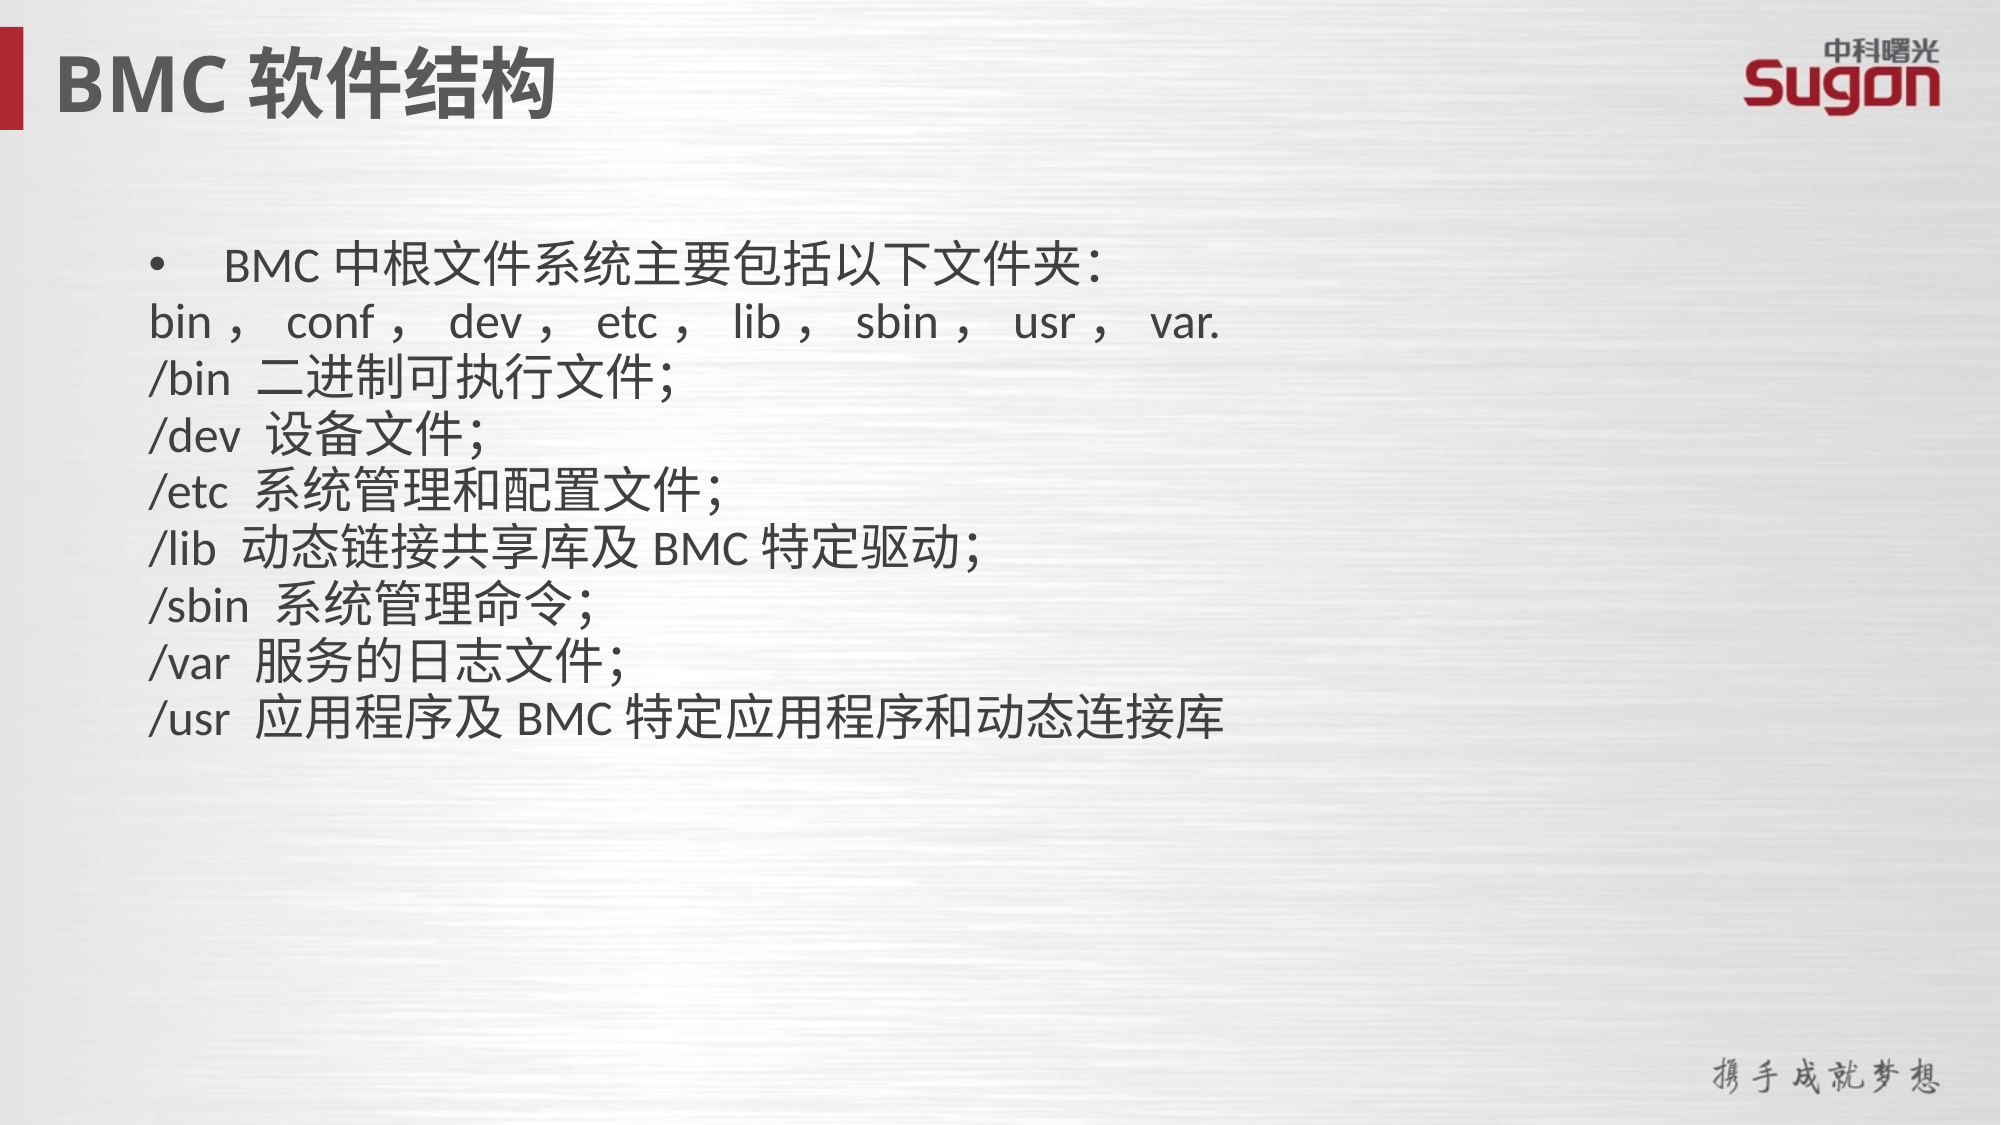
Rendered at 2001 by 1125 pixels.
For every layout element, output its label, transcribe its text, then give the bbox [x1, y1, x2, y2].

list BMC中根文件系统主要包括以下文件夹： bin，conf，dev，etc，lib，sbin，usr，var. /bin 二进制可执行文件； /dev 设备文件； /etc 系统管理和配置文件； /lib 动态链接共享库及BMC特定驱动； /sbin 系统管理命令； /var 服务的日志文件； /usr 应用程序及BMC特定应用程序和动态连接库 [133, 231, 1859, 998]
picture [0, 0, 2001, 1125]
list BMC软件结构 [39, 26, 1662, 138]
